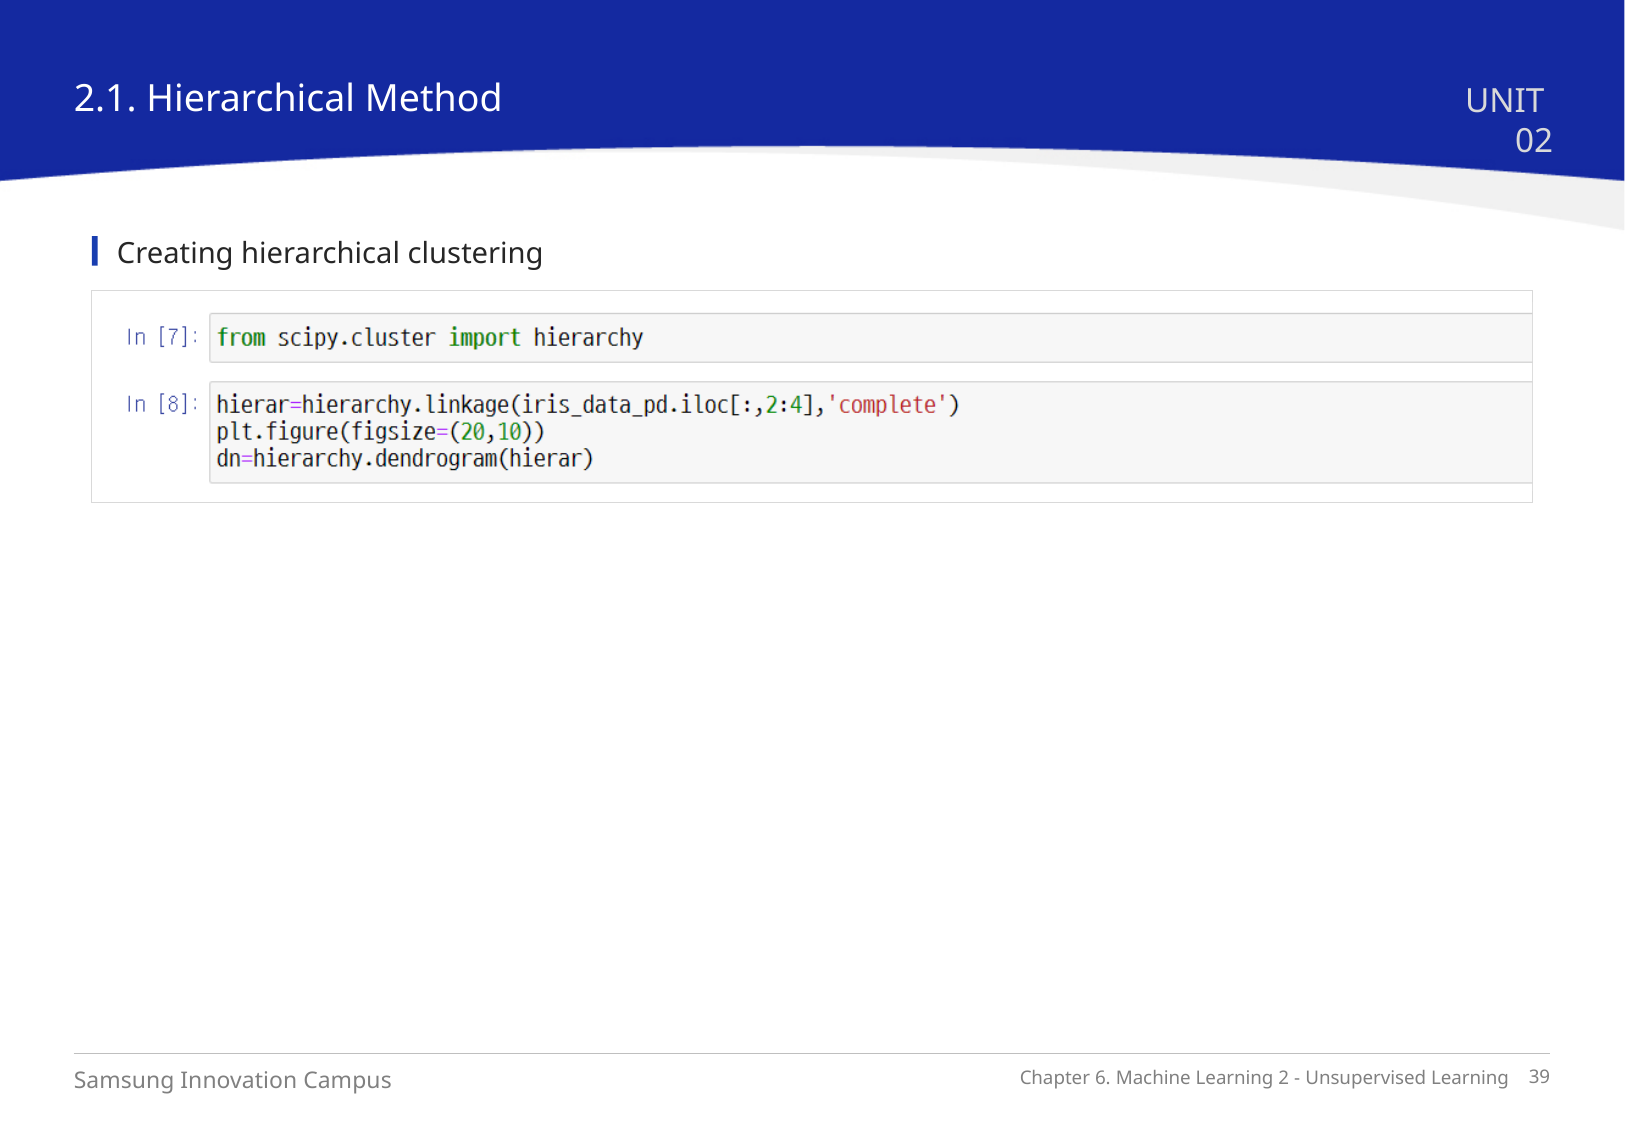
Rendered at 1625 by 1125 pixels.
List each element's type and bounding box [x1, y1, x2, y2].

text_box [91, 234, 1533, 270]
text_box [91, 290, 1533, 503]
picture [0, 0, 1625, 1125]
text_box [73, 73, 1554, 120]
